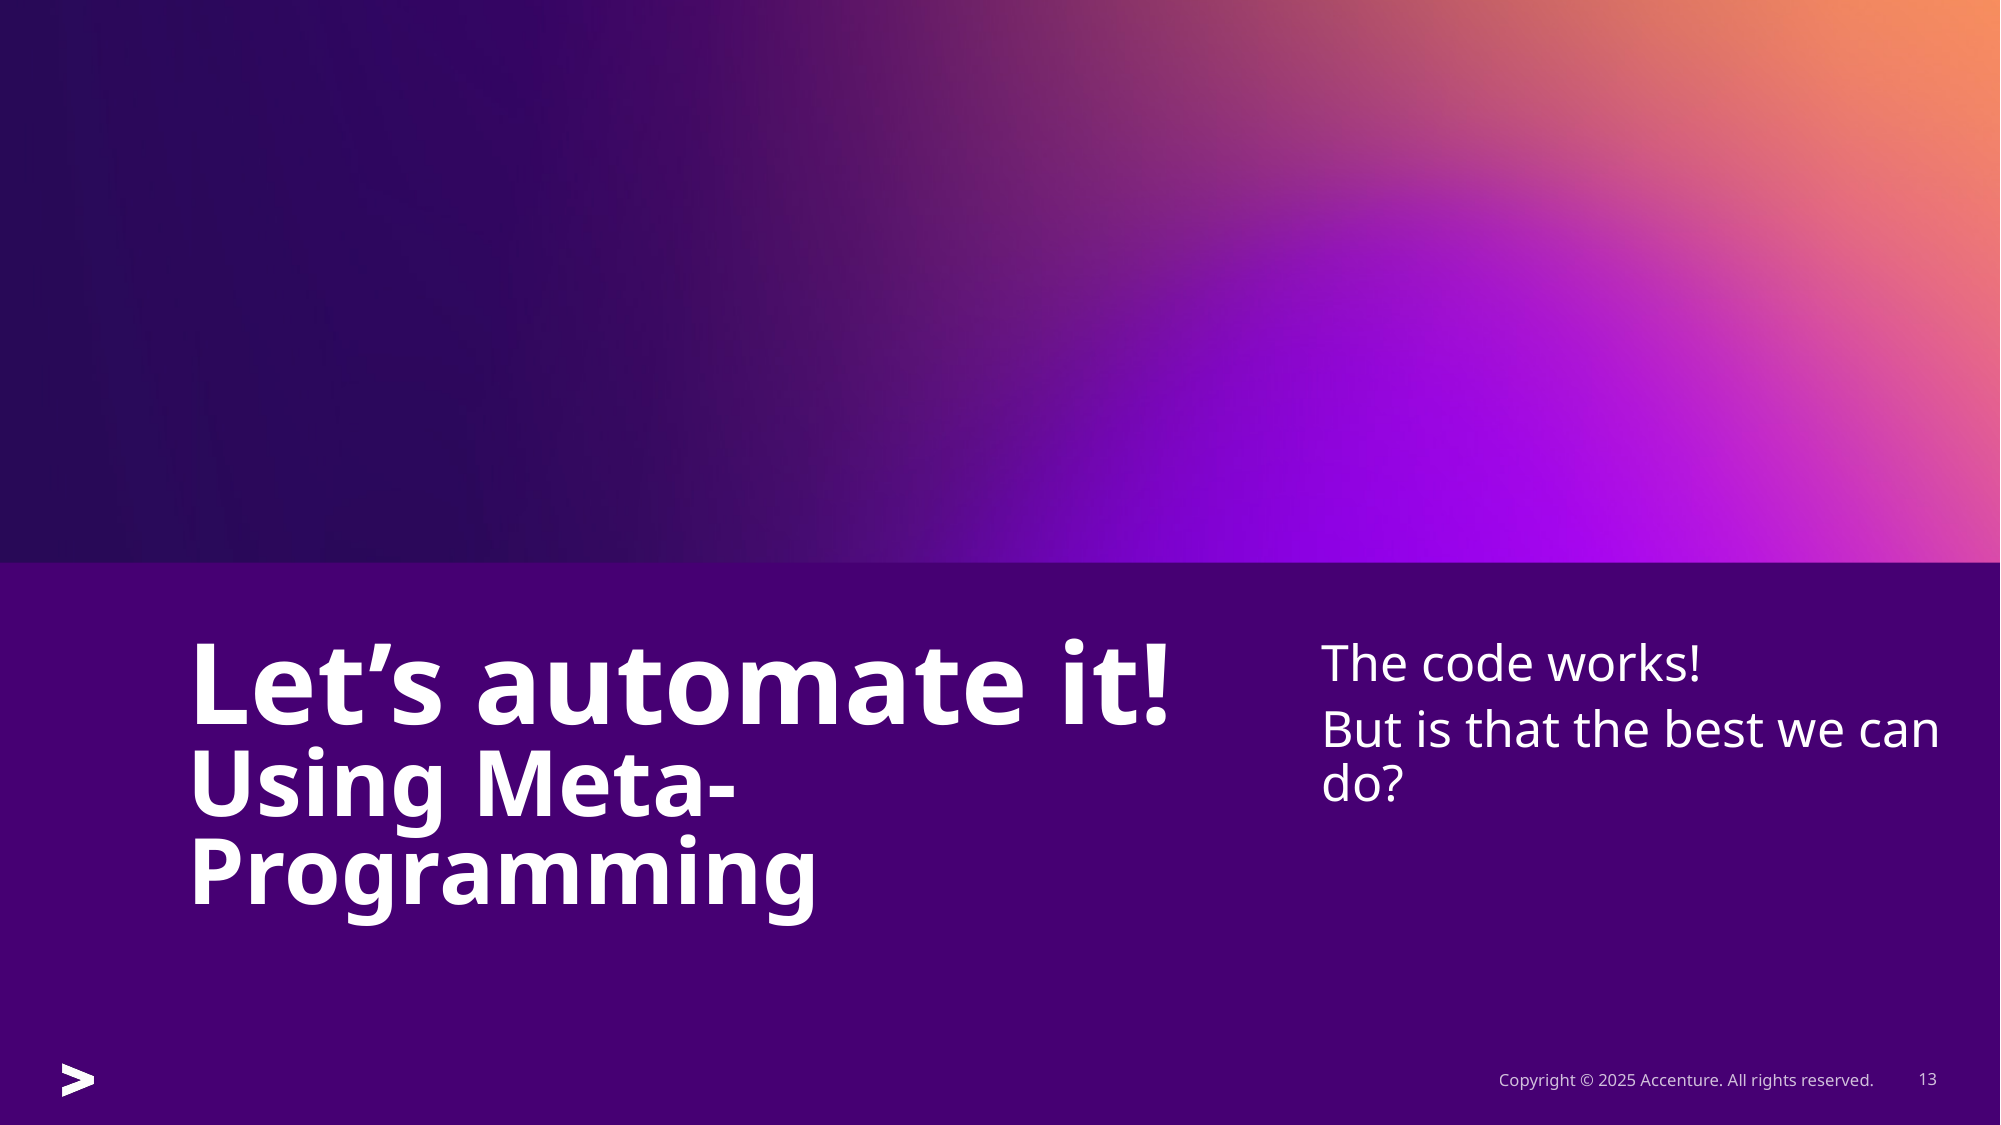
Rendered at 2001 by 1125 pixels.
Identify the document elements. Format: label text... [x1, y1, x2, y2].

list The code works! But is that the best we can do? [1321, 638, 1949, 999]
picture [62, 1063, 94, 1097]
picture [0, 0, 2000, 562]
title Let’s automate it! Using Meta-Programming [187, 638, 1203, 999]
